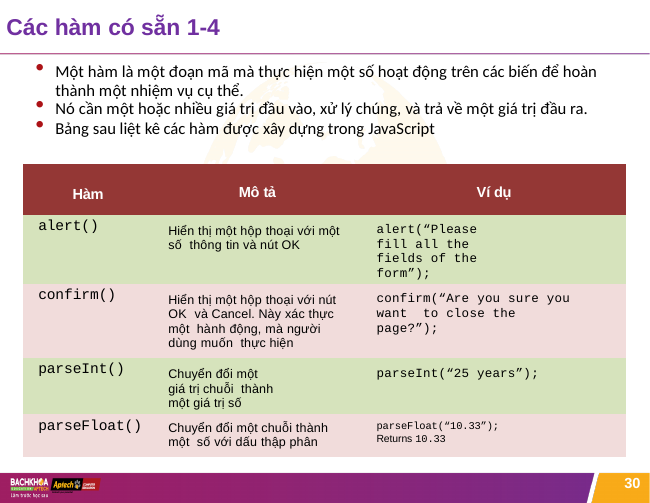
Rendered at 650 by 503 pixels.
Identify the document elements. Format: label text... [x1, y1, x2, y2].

table_header Mô tả [151, 164, 360, 215]
text_box [289, 0, 650, 61]
table_cell alert(“Please fill all the fields of the form”); [360, 215, 626, 284]
table_cell confirm() [23, 284, 151, 358]
picture [0, 61, 650, 503]
table_cell parseInt() [23, 358, 151, 414]
table_cell confirm(“Are you sure you want to close the page?”); [360, 284, 626, 358]
table_cell Chuyển đổi một chuỗi thành một số với dấu thập phân [151, 414, 360, 457]
table_cell parseInt(“25 years”); [360, 358, 626, 414]
table_header Hàm [23, 164, 151, 215]
title Các hàm có sẵn 1-4 [5, 0, 289, 68]
slide_number 30 [617, 340, 646, 503]
table_cell Hiển thị một hộp thoại với nút OK và Cancel. Này xác thực một hành động, mà người dùng muốn thực hiện [151, 284, 360, 358]
table_cell Hiển thị một hộp thoại với một số thông tin và nút OK [151, 215, 360, 284]
table_cell Chuyển đổi một giá trị chuỗi thành một giá trị số [151, 358, 360, 414]
text_box [0, 0, 5, 61]
table_cell alert() [23, 215, 151, 284]
table_header Ví dụ [360, 164, 626, 215]
text_box Một hàm là một đoạn mã mà thực hiện một số hoạt động trên các biến để hoàn thành một nhiệm vụ cụ thể. Nó cần một hoặc nhiều giá trị đầu vào, xử lý chúng, và trả về một giá trị đầu ra. Bảng sau liệt kê các hàm được xây dựng trong JavaScript [34, 58, 628, 138]
table_cell parseFloat(“10.33”); Returns 10.33 [360, 414, 626, 457]
table_cell parseFloat() [23, 414, 151, 457]
